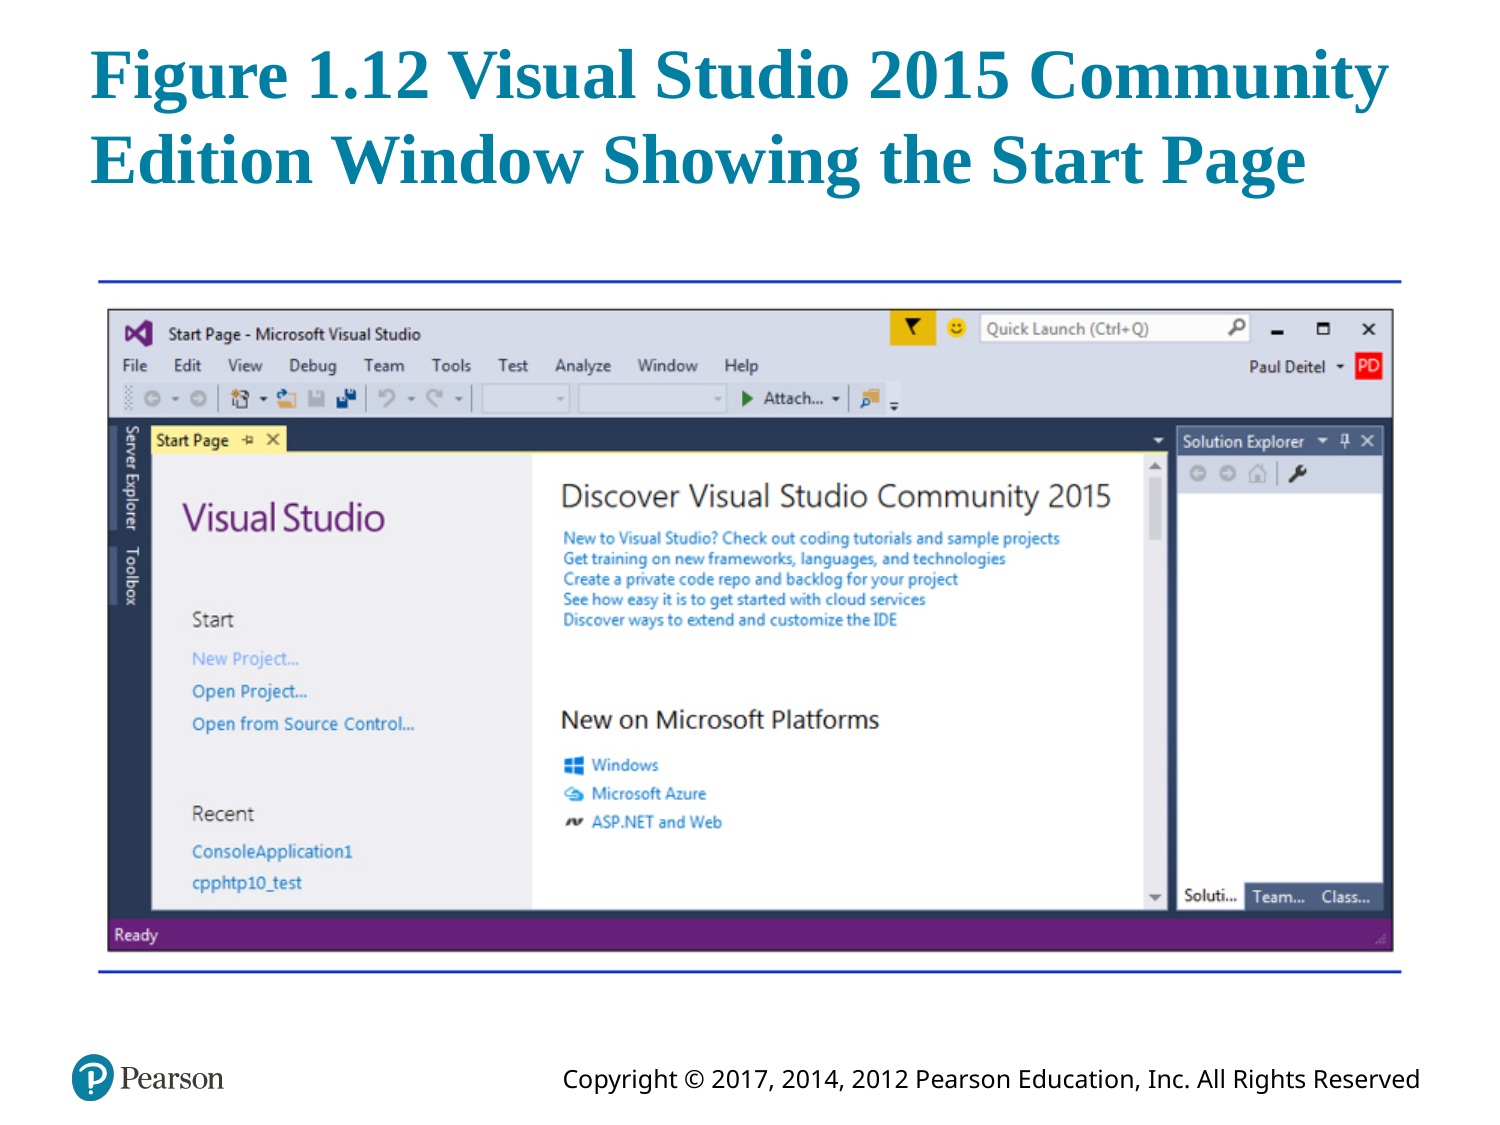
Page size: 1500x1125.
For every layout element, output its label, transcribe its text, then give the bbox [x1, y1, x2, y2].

picture [80, 1063, 106, 1088]
picture [72, 1054, 88, 1070]
title Figure 1.12 Visual Studio 2015 Community Edition Window Showing the Start Page [75, 37, 1425, 213]
picture [97, 276, 1403, 978]
picture [98, 1054, 224, 1101]
picture [72, 1087, 83, 1101]
